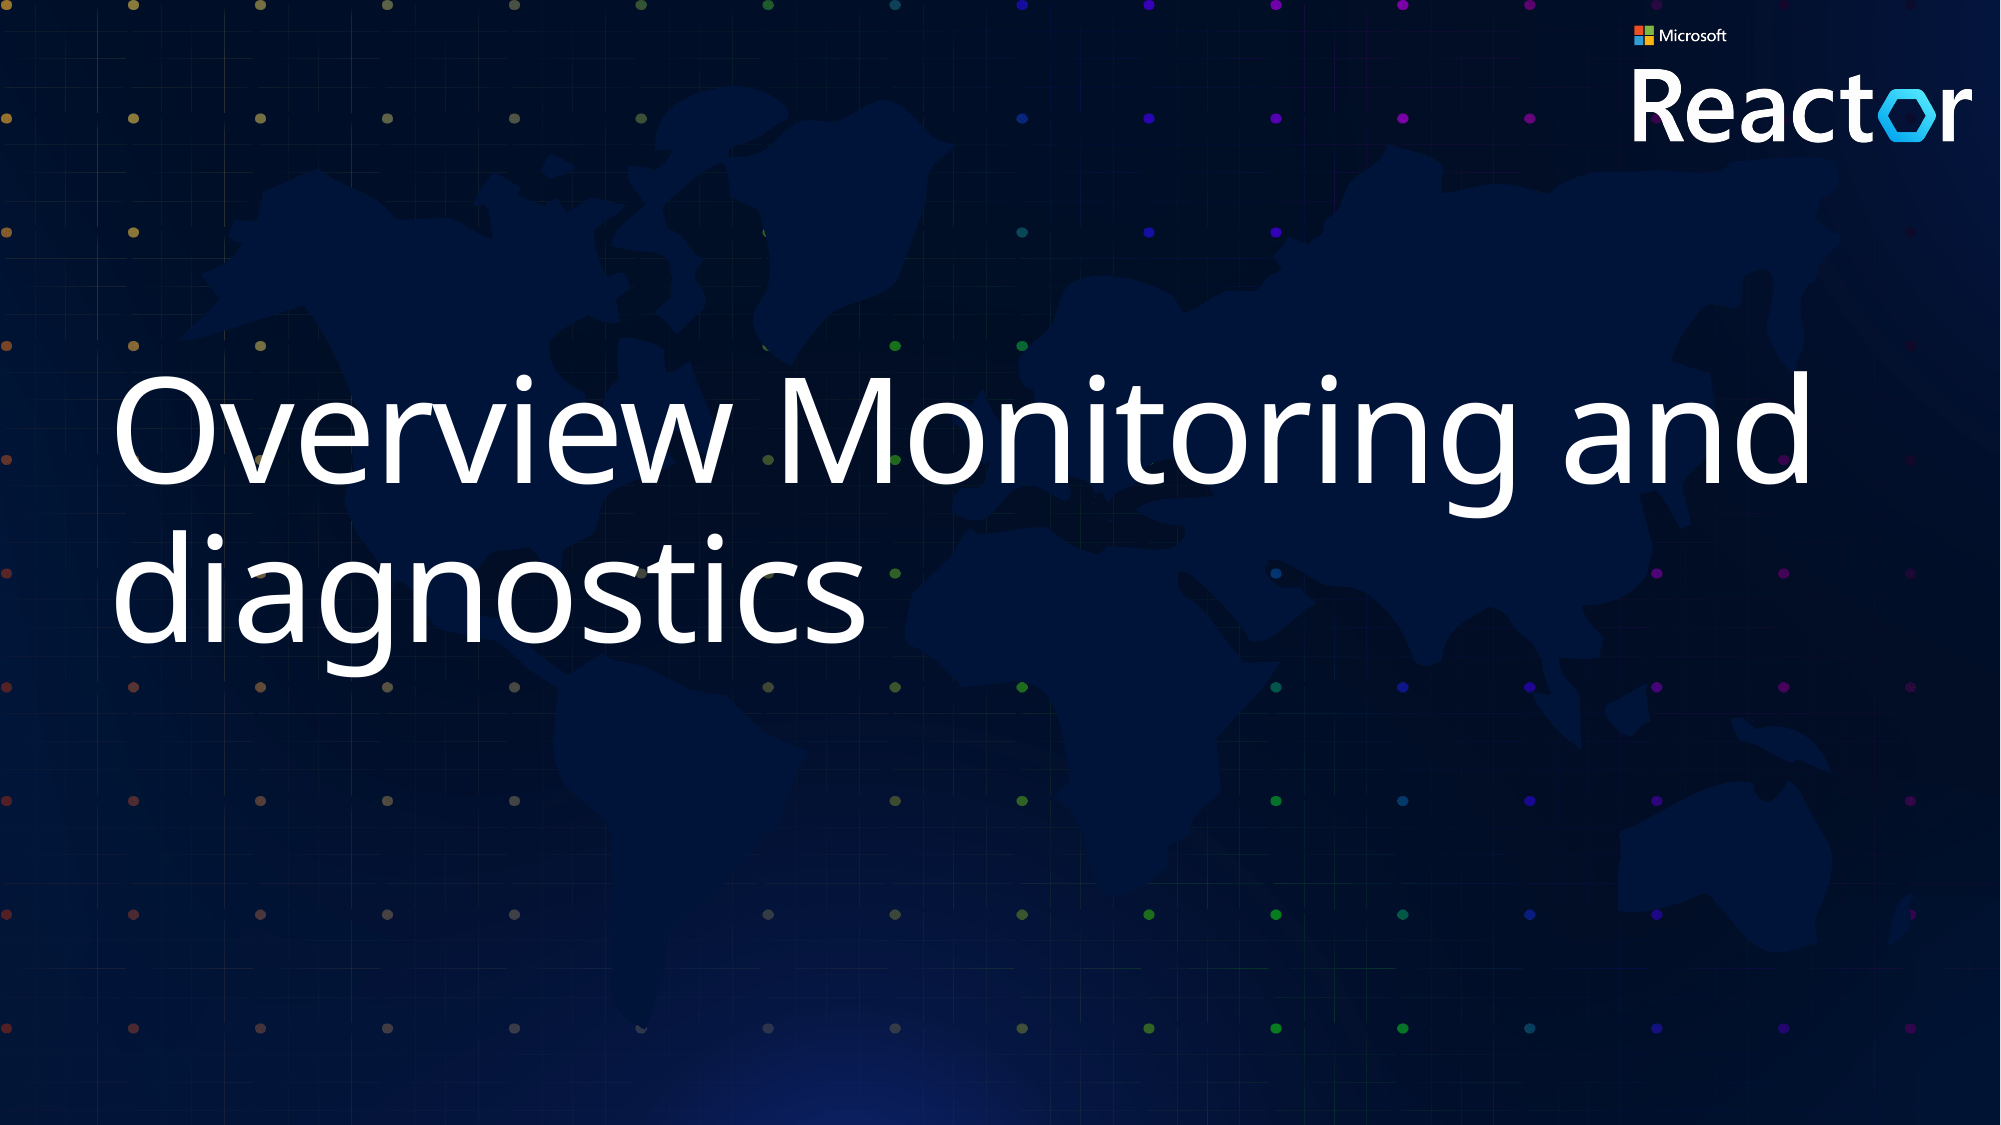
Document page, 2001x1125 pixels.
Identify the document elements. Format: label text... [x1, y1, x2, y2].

picture [0, 0, 2001, 1125]
title Overview Monitoring and diagnostics [93, 341, 1956, 693]
